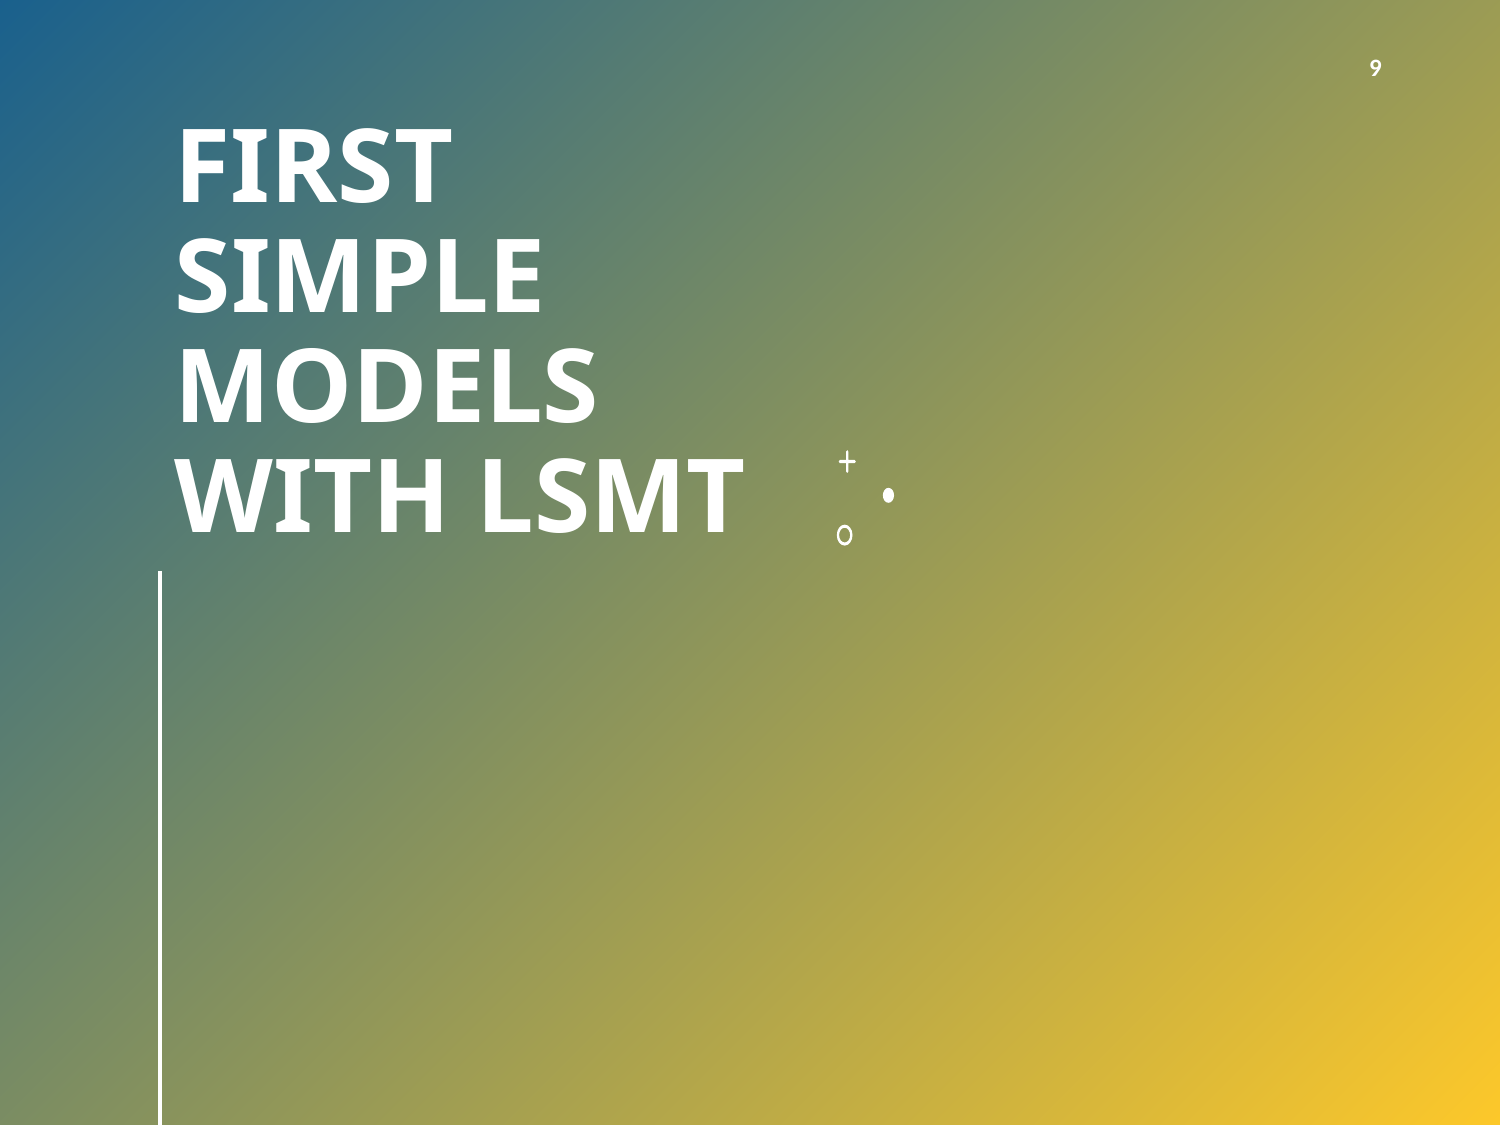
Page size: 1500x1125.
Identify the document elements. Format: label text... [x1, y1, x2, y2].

text_box [838, 450, 856, 473]
text_box [0, 0, 1500, 1125]
text_box [882, 487, 895, 503]
slide_number 9 [1059, 36, 1397, 97]
text_box [836, 524, 853, 546]
title FIRST SIMPLE MODELS WITH LSMT [160, 96, 826, 563]
